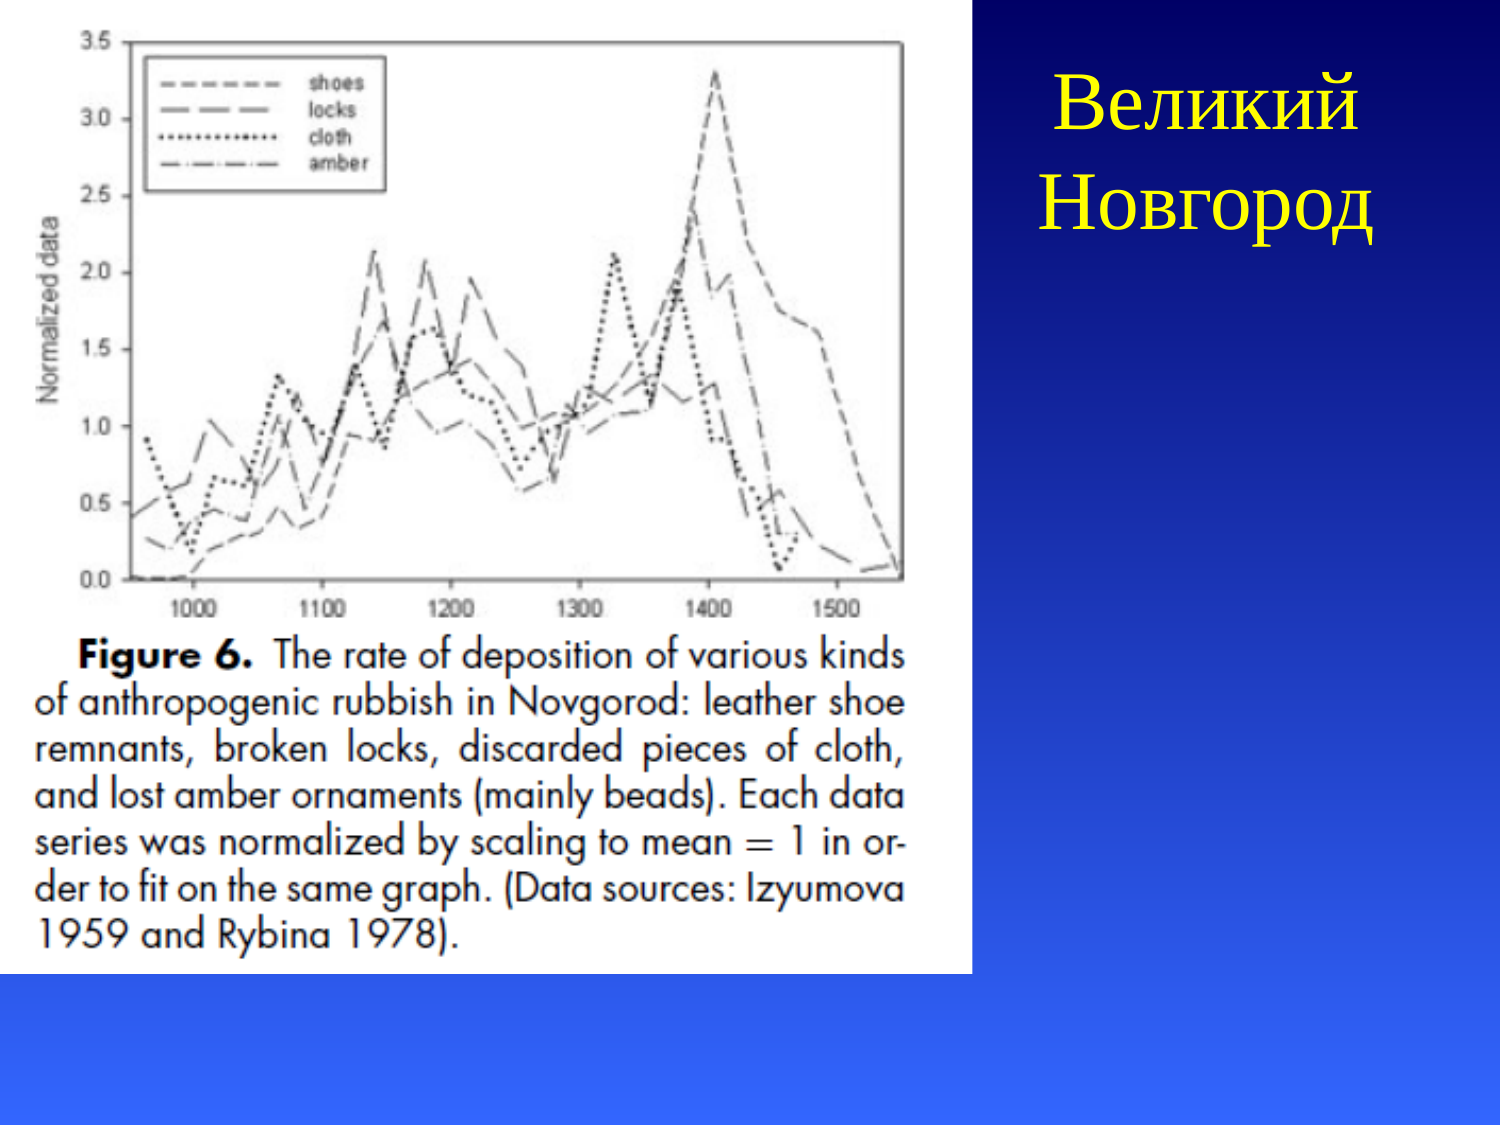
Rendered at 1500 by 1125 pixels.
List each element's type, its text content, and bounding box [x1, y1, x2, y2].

title Великий Новгород [973, 89, 1451, 202]
picture [0, 0, 973, 974]
